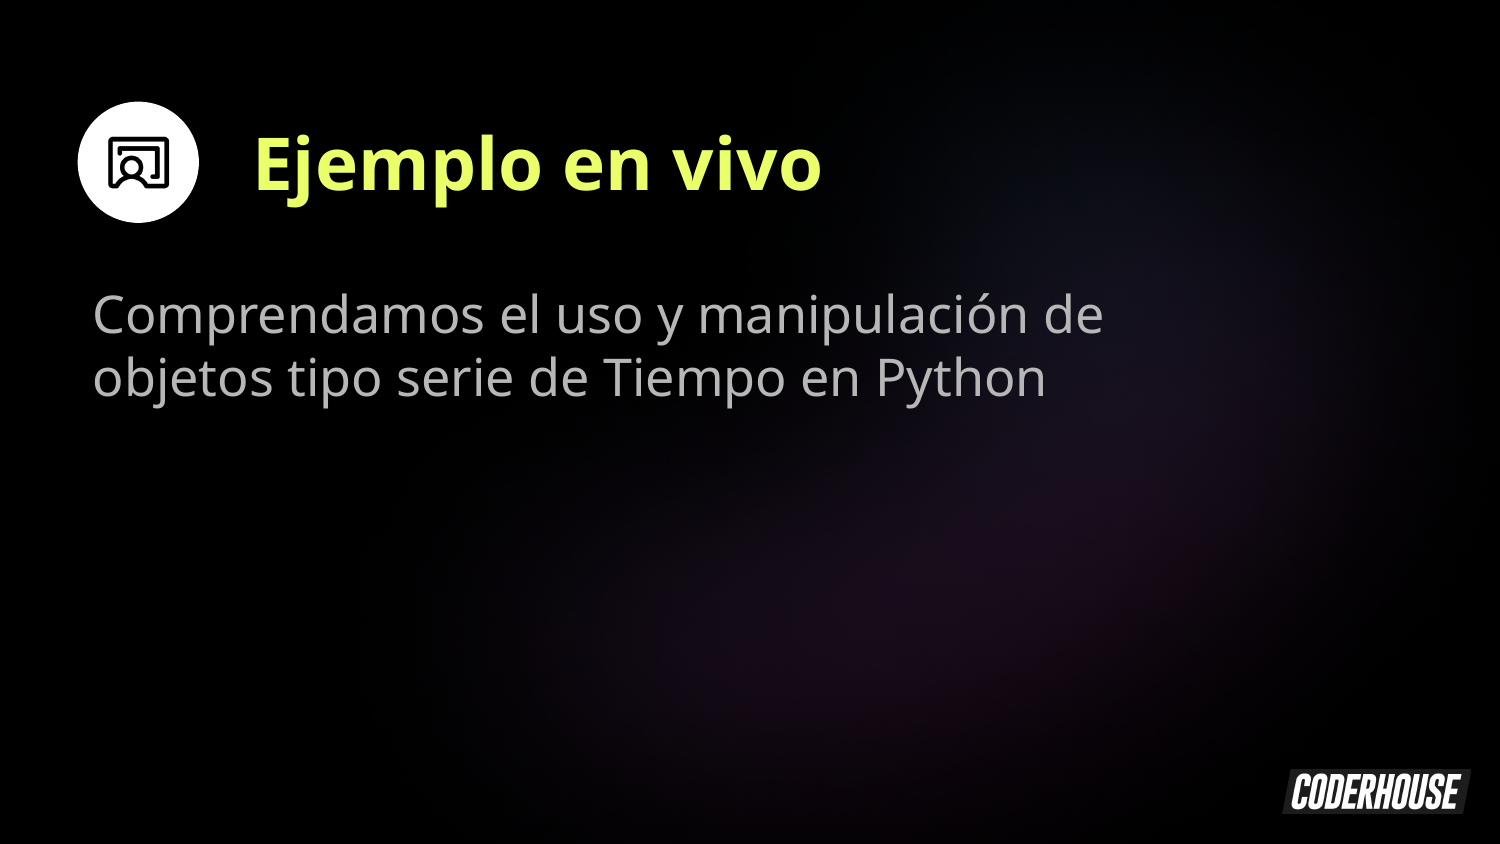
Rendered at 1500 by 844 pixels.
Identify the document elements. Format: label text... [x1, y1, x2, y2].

text_box Ejemplo en vivo [237, 112, 1414, 222]
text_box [77, 101, 200, 224]
text_box Comprendamos el uso y manipulación de objetos tipo serie de Tiempo en Python [77, 266, 1254, 485]
picture [0, 0, 1500, 844]
